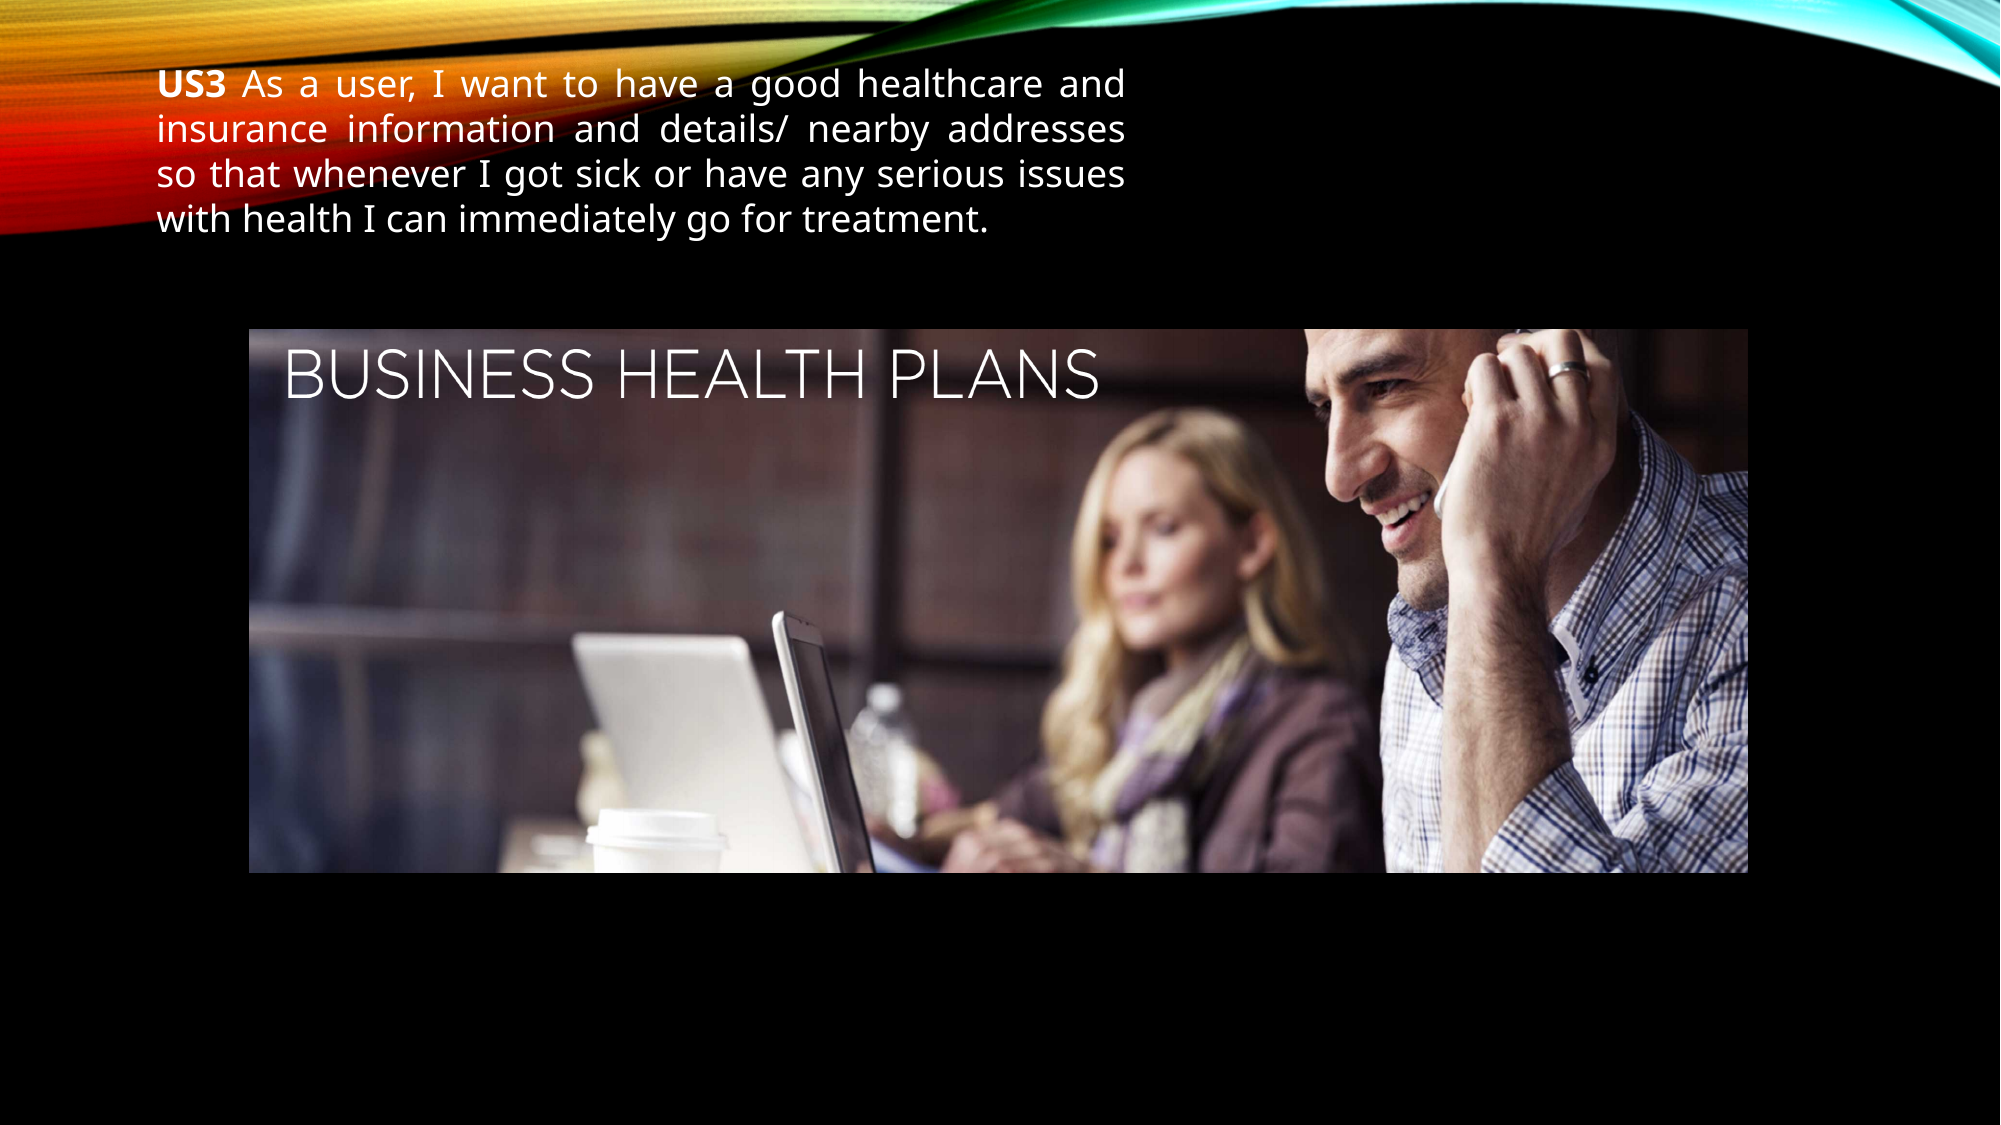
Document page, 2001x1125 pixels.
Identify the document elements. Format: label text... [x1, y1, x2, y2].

picture [248, 328, 1749, 873]
text_box US3 As a user, I want to have a good healthcare and insurance information and details/ nearby addresses so that whenever I got sick or have any serious issues with health I can immediately go for treatment. [141, 52, 1142, 248]
picture [0, 0, 2000, 237]
